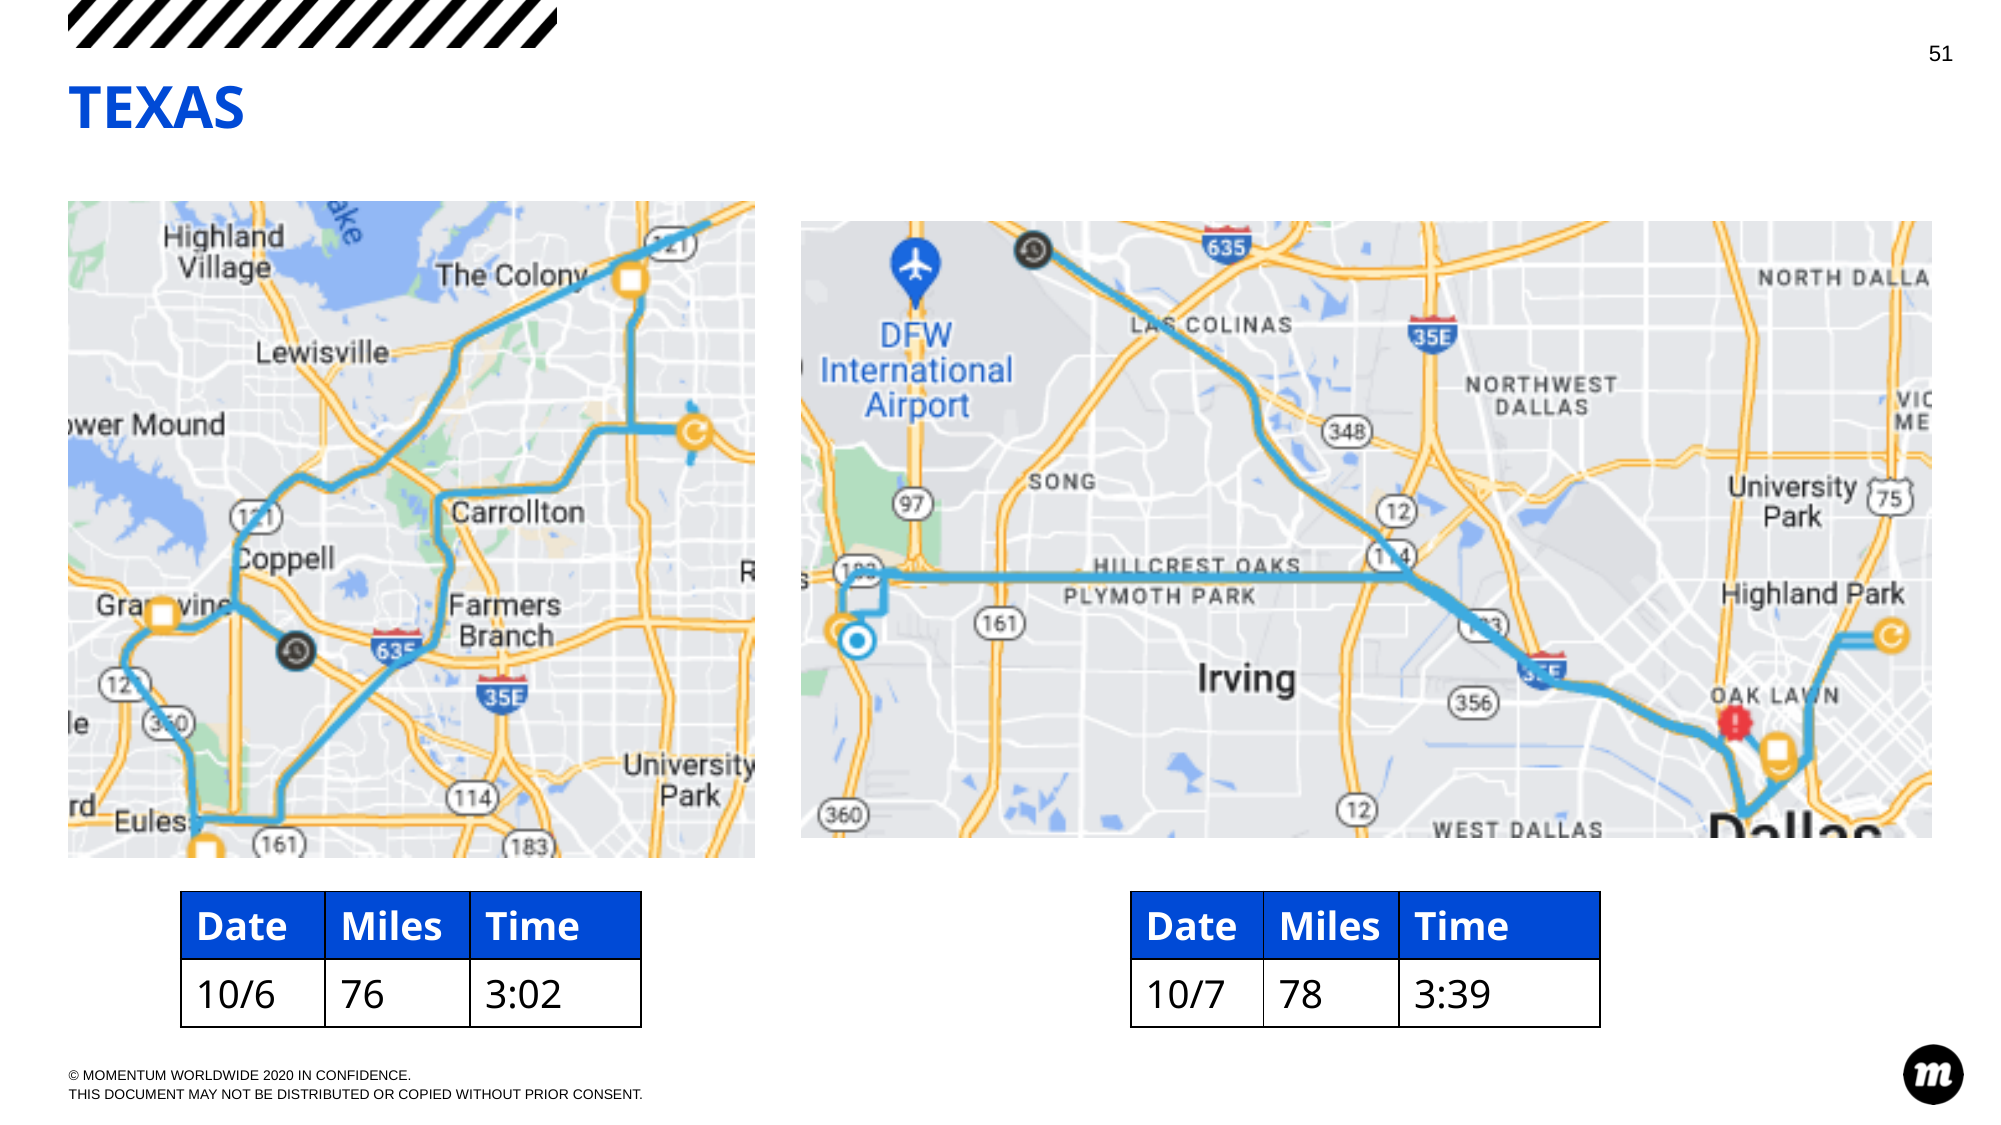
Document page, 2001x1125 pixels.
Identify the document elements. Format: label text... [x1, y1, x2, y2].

picture [1903, 1044, 1964, 1105]
table_header Miles [326, 892, 469, 958]
table_cell 3:02 [471, 960, 640, 1026]
table_cell 10/7 [1132, 960, 1263, 1026]
table_header Time [1400, 892, 1599, 958]
picture [67, 201, 755, 858]
table_cell 3:39 [1400, 960, 1599, 1026]
picture [800, 221, 1932, 838]
picture [68, 0, 557, 48]
table_header Time [471, 892, 640, 958]
title TEXAS [68, 81, 1932, 232]
table_header Miles [1264, 892, 1398, 958]
table_cell 10/6 [182, 960, 324, 1026]
table_cell 78 [1264, 960, 1398, 1026]
table_header Date [1132, 892, 1263, 958]
table_header Date [182, 892, 324, 958]
slide_number 51 [1518, 22, 1969, 83]
table_cell 76 [326, 960, 469, 1026]
